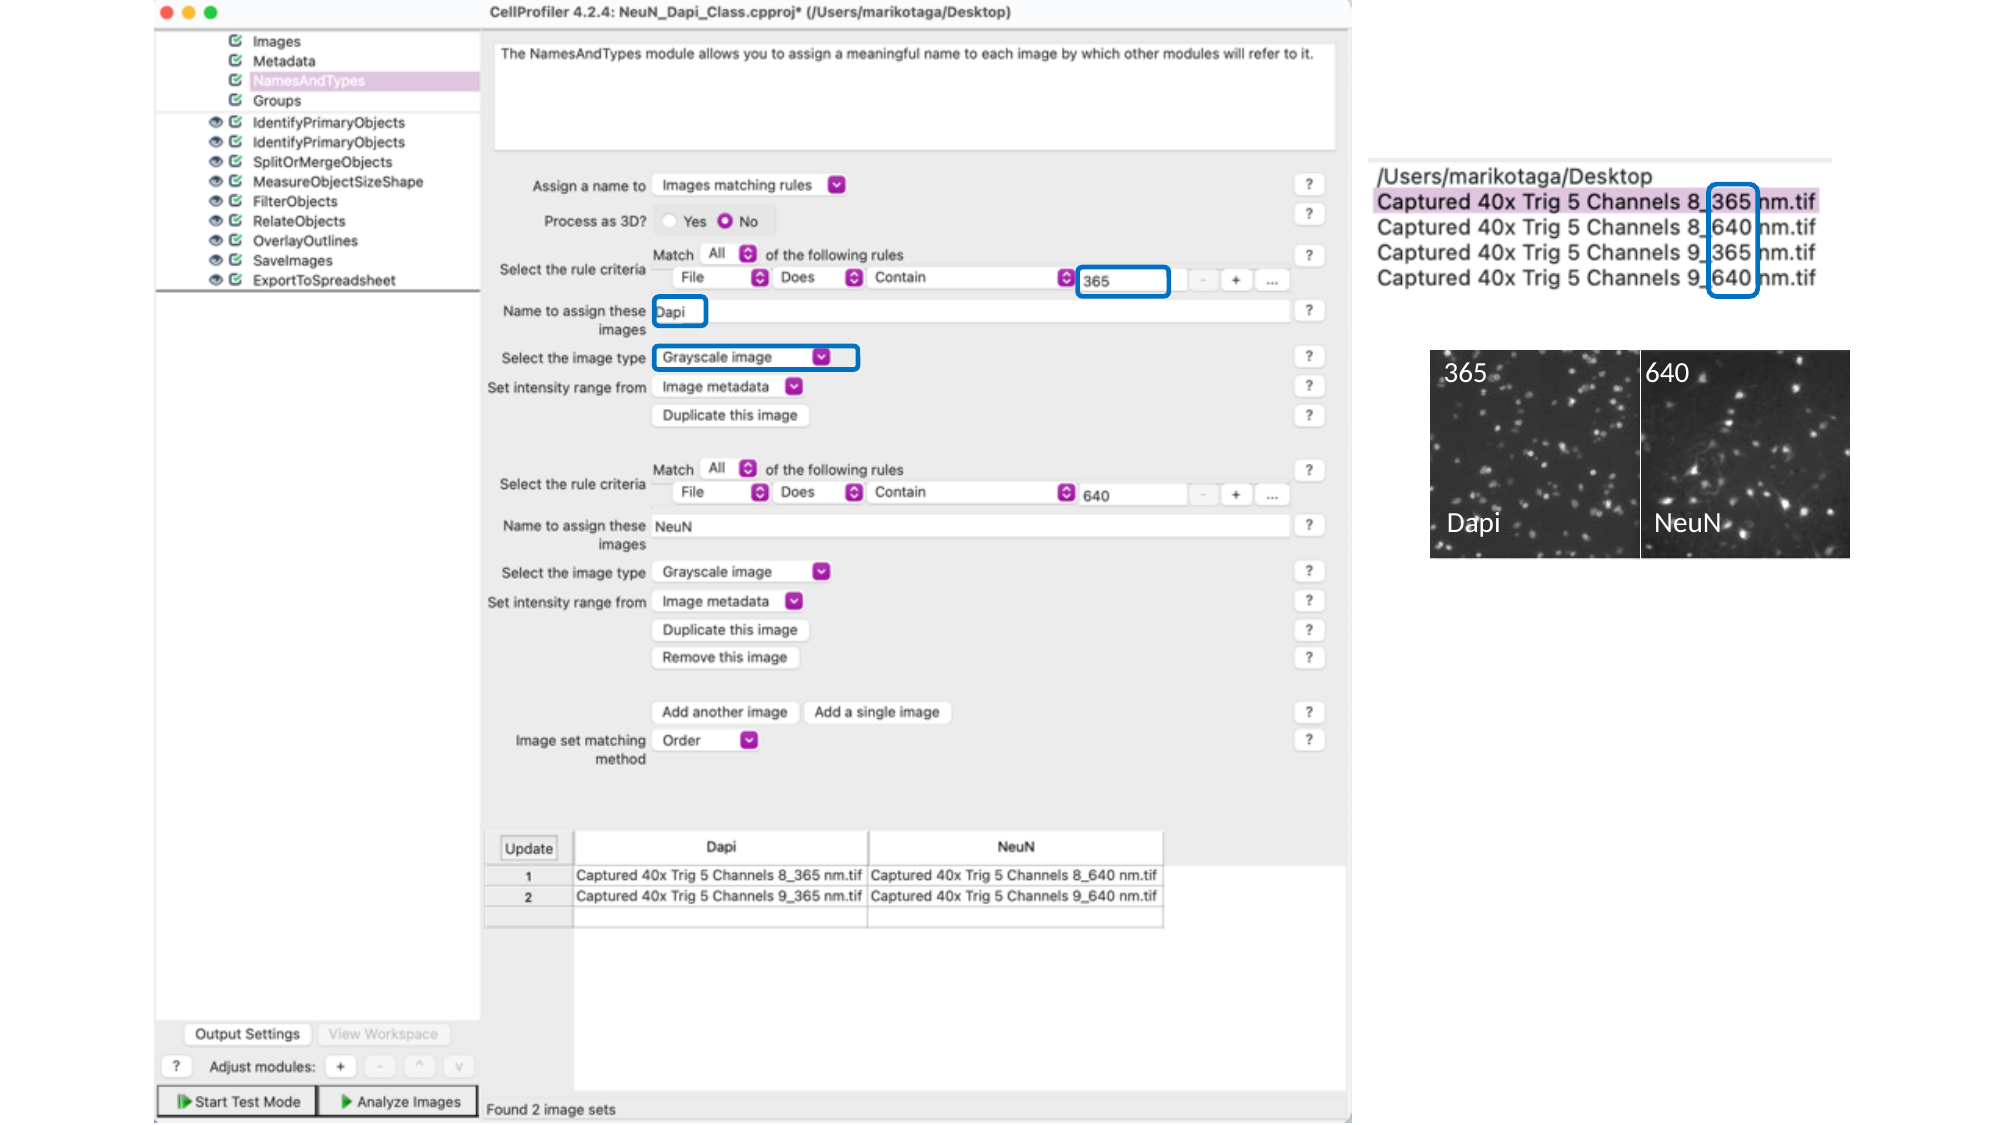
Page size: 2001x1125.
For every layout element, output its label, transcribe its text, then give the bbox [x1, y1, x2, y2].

text_box 640 [1630, 346, 1807, 396]
picture [1368, 158, 1832, 297]
picture [1641, 350, 1850, 560]
picture [154, 0, 1352, 1123]
text_box 365 [1428, 346, 1516, 396]
picture [1430, 350, 1640, 560]
